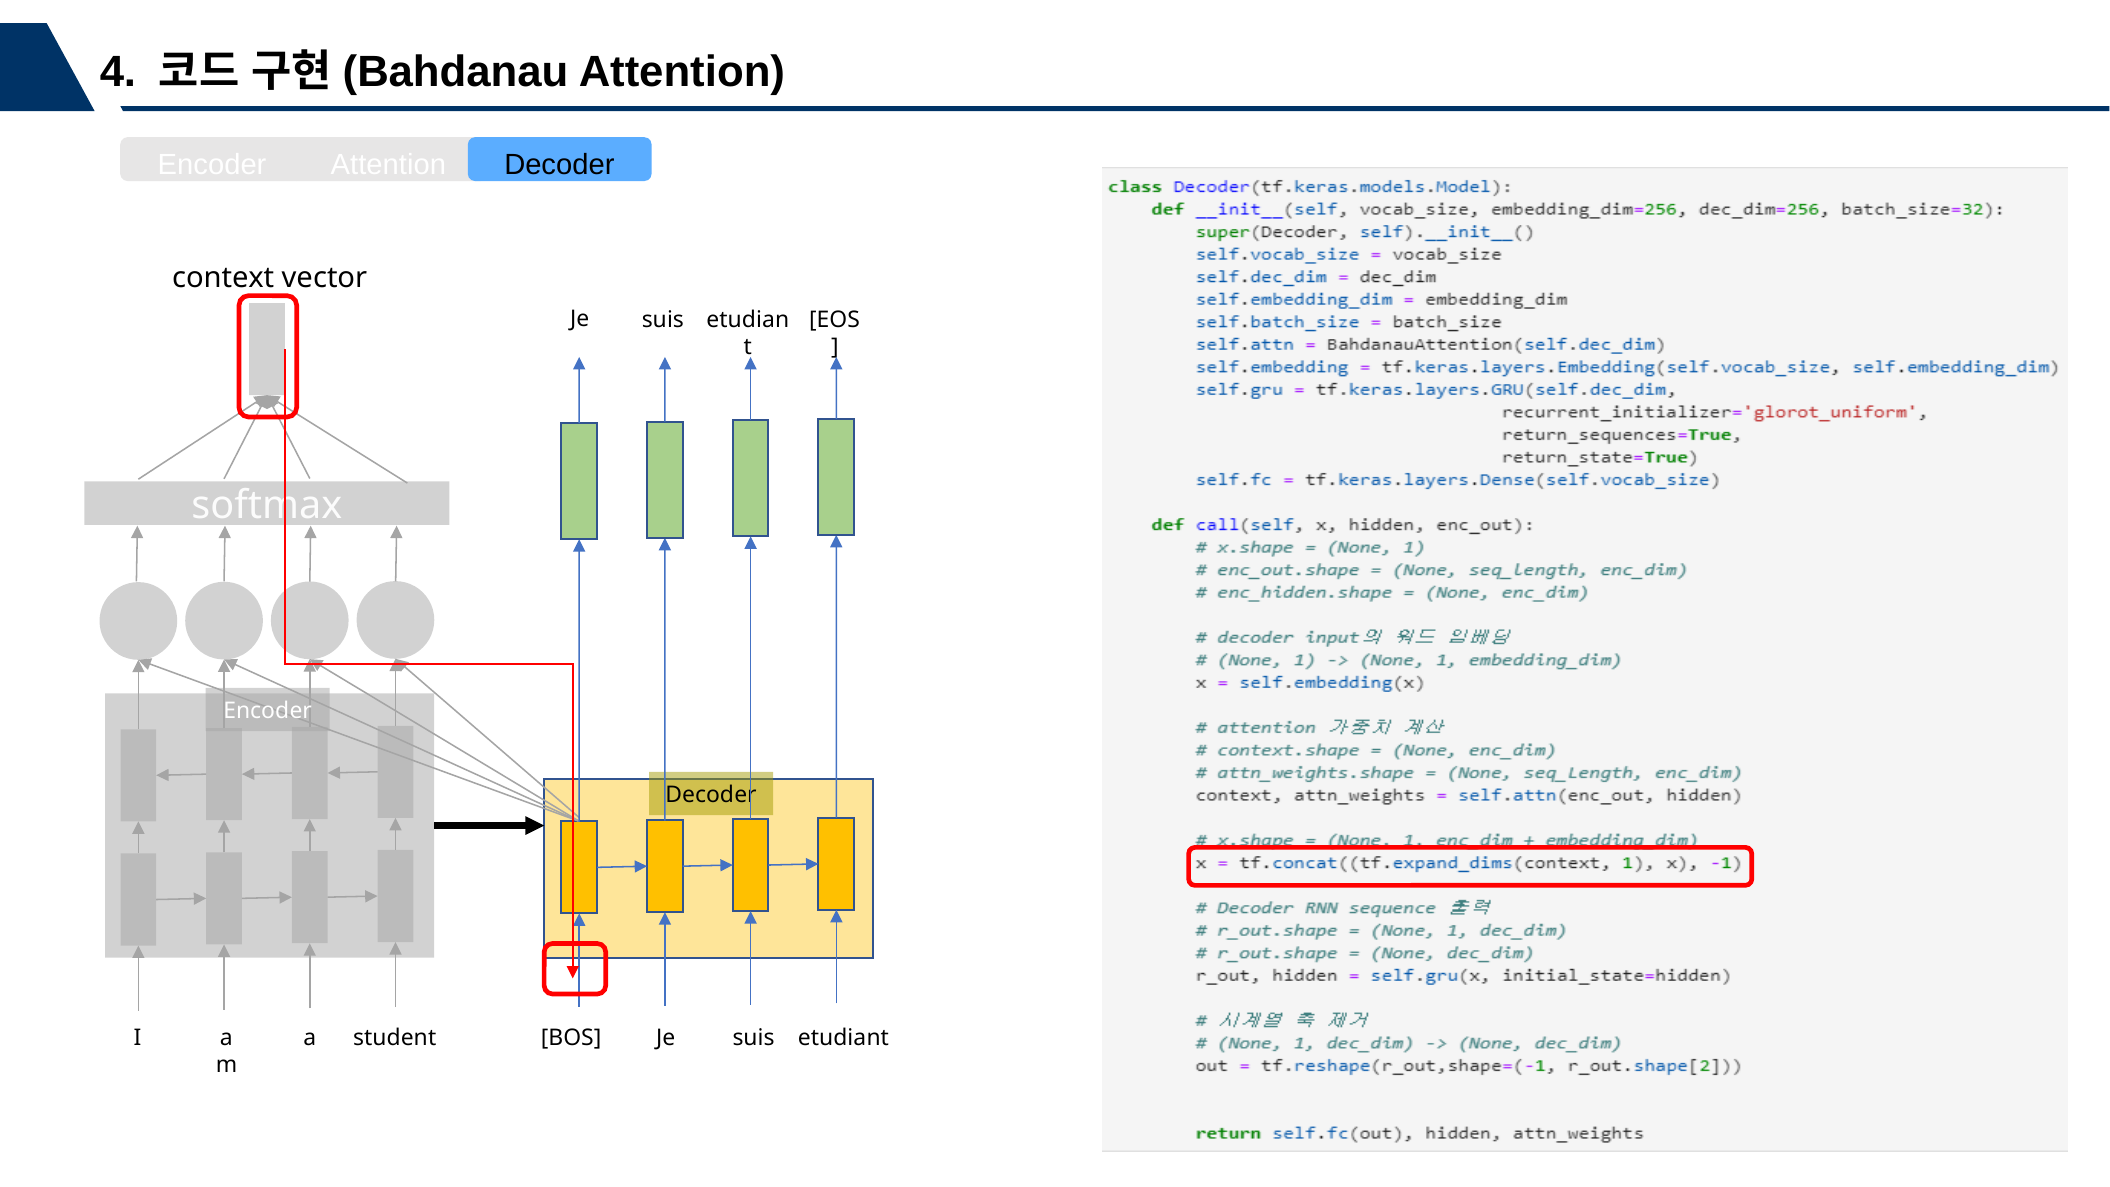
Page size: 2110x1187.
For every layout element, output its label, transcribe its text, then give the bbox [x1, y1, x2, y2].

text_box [104, 669, 435, 1011]
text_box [572, 943, 855, 1010]
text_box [547, 295, 880, 369]
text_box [579, 356, 855, 823]
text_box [579, 771, 874, 1008]
text_box context vector [155, 243, 384, 301]
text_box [104, 1014, 479, 1060]
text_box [543, 987, 567, 1008]
text_box Decoder [467, 137, 652, 182]
text_box 4. 코드 구현(Bahdanau Attention) [99, 42, 789, 96]
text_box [284, 348, 573, 979]
text_box Attention [297, 137, 474, 182]
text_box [524, 1014, 906, 1060]
text_box [0, 23, 95, 112]
picture [1101, 167, 2068, 1152]
text_box [120, 106, 2110, 112]
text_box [84, 302, 450, 661]
text_box [240, 295, 296, 301]
text_box Encoder [120, 137, 305, 182]
